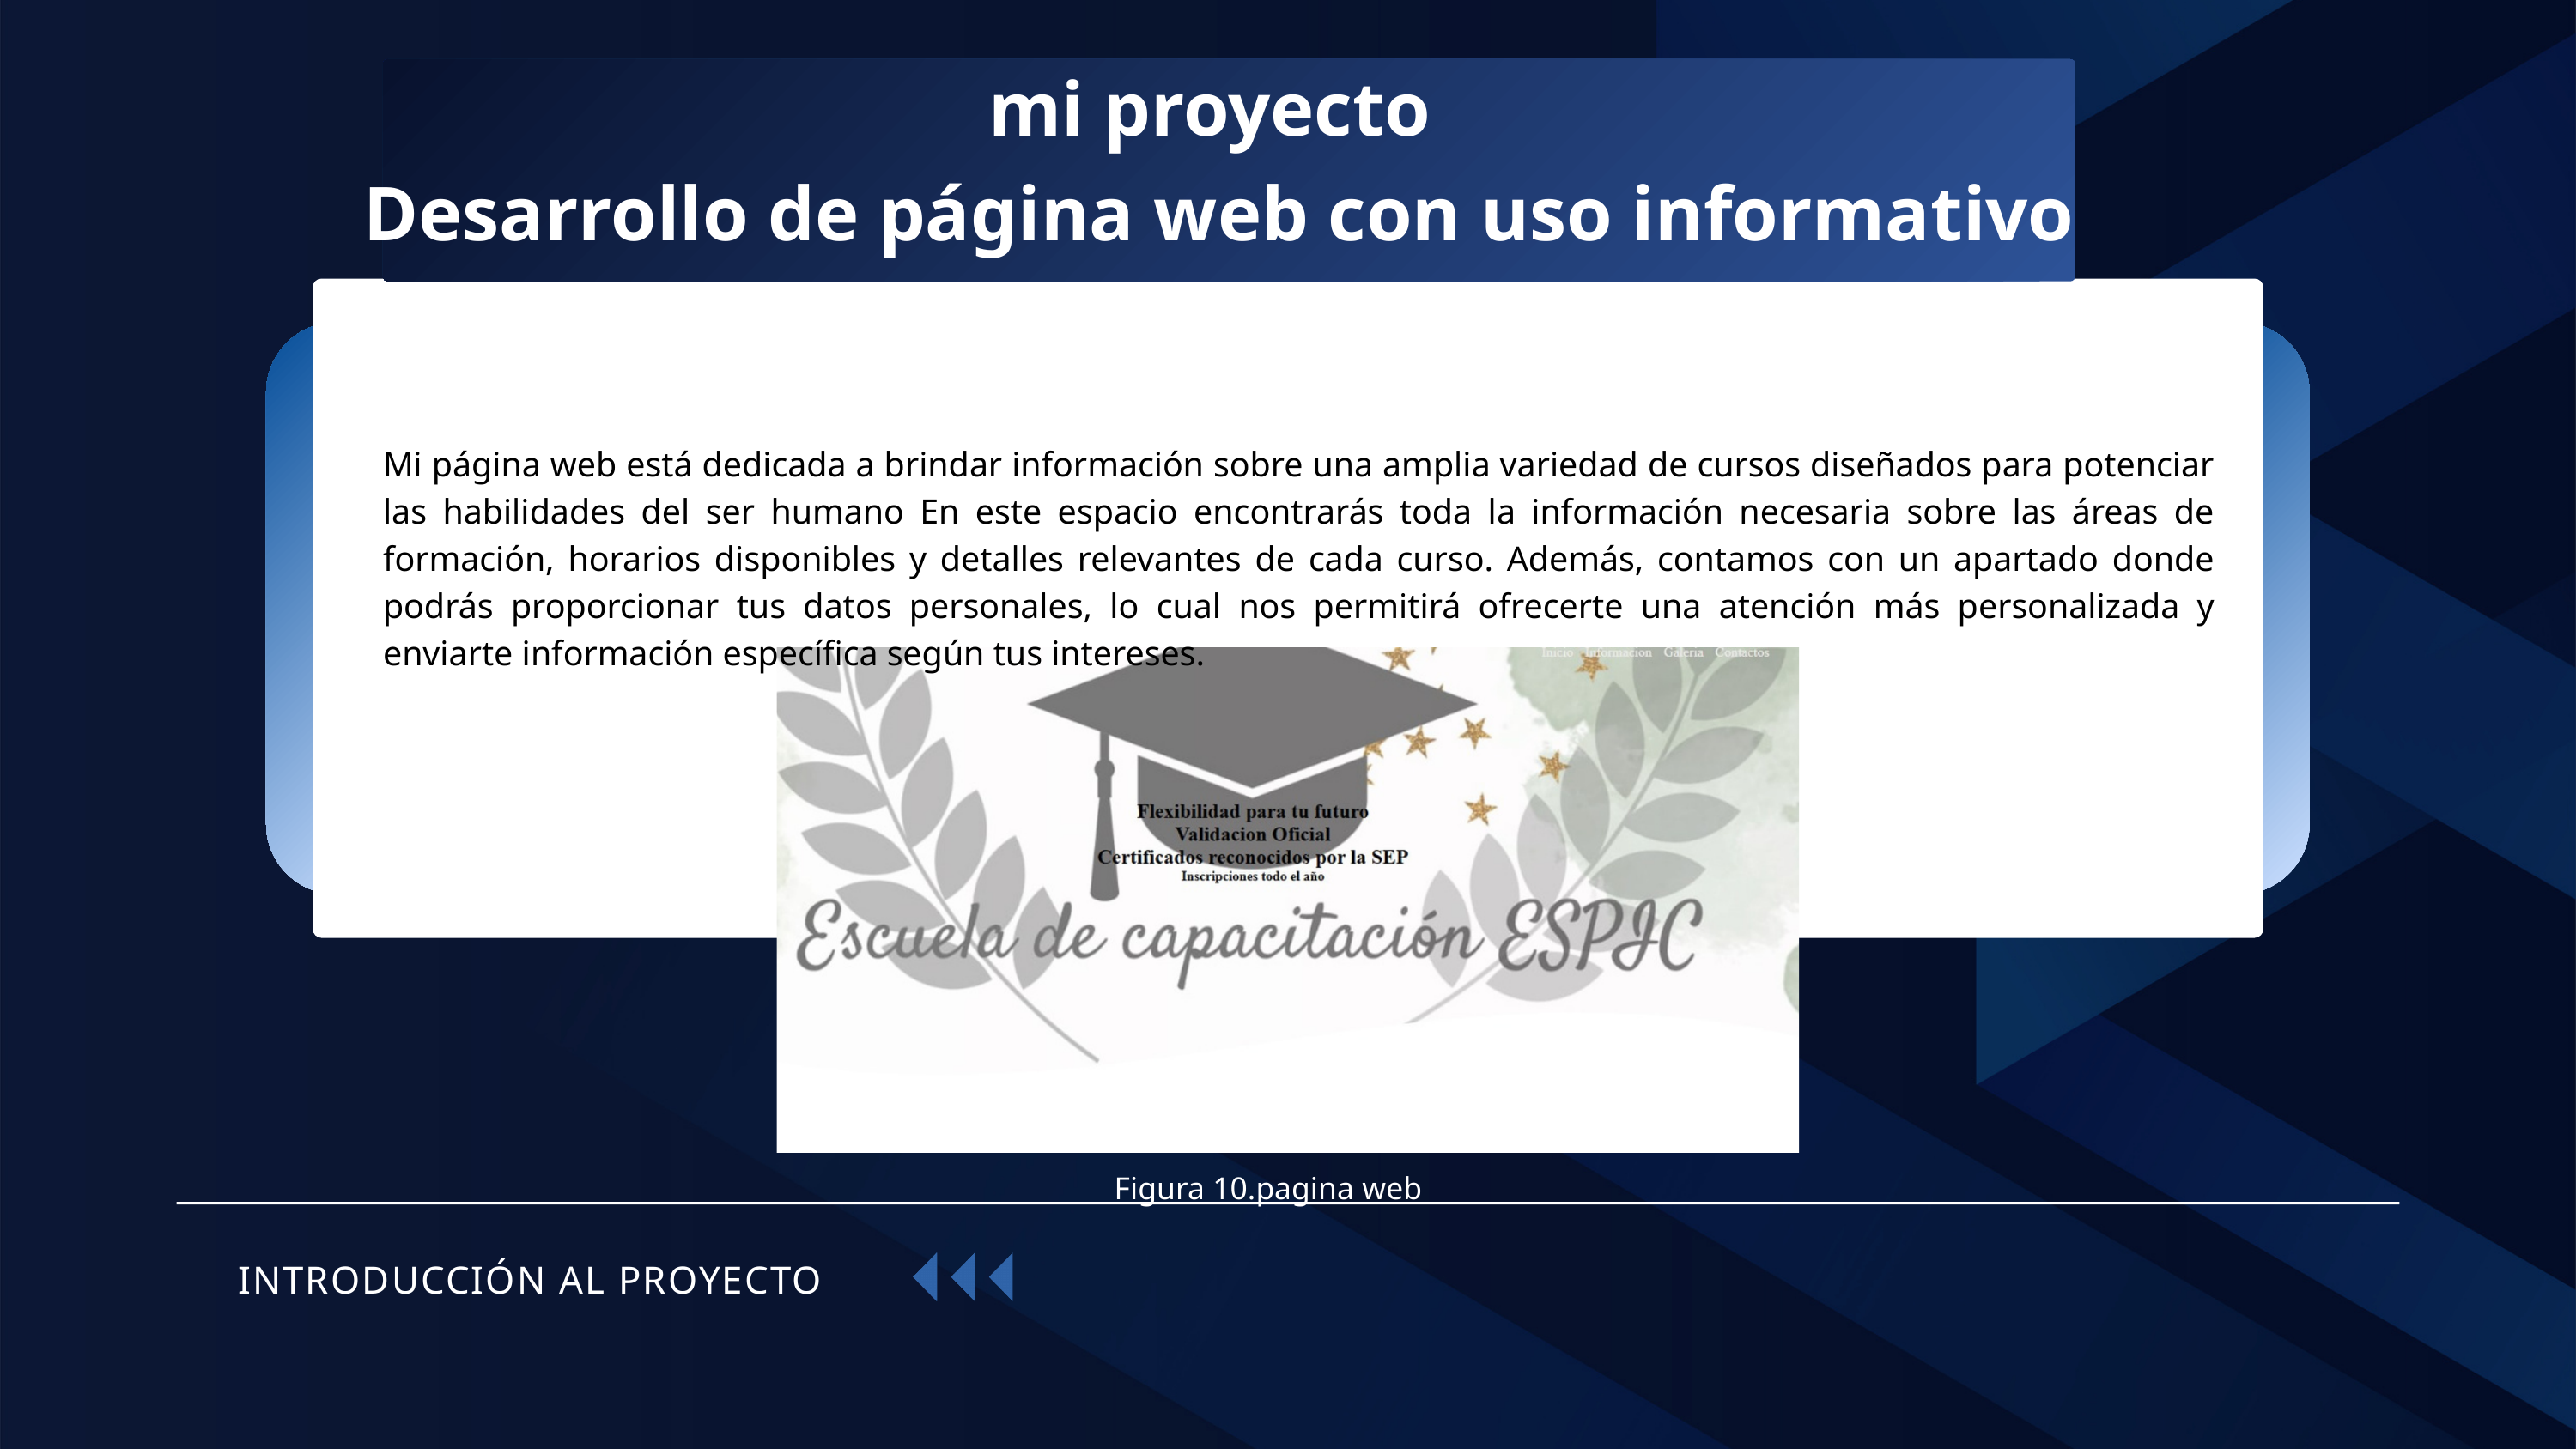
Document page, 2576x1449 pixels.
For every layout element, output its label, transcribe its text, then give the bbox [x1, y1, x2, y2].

text_box Figura 10.pagina web [1111, 1162, 1433, 1206]
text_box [265, 278, 2310, 938]
text_box [0, 0, 2576, 1449]
text_box [913, 1252, 1013, 1301]
text_box INTRODUCCIÓN AL PROYECTO [238, 1249, 904, 1302]
text_box mi proyecto Desarrollo de página web con uso informativo [313, 46, 2145, 256]
text_box [776, 948, 1800, 1153]
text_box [382, 58, 2076, 282]
